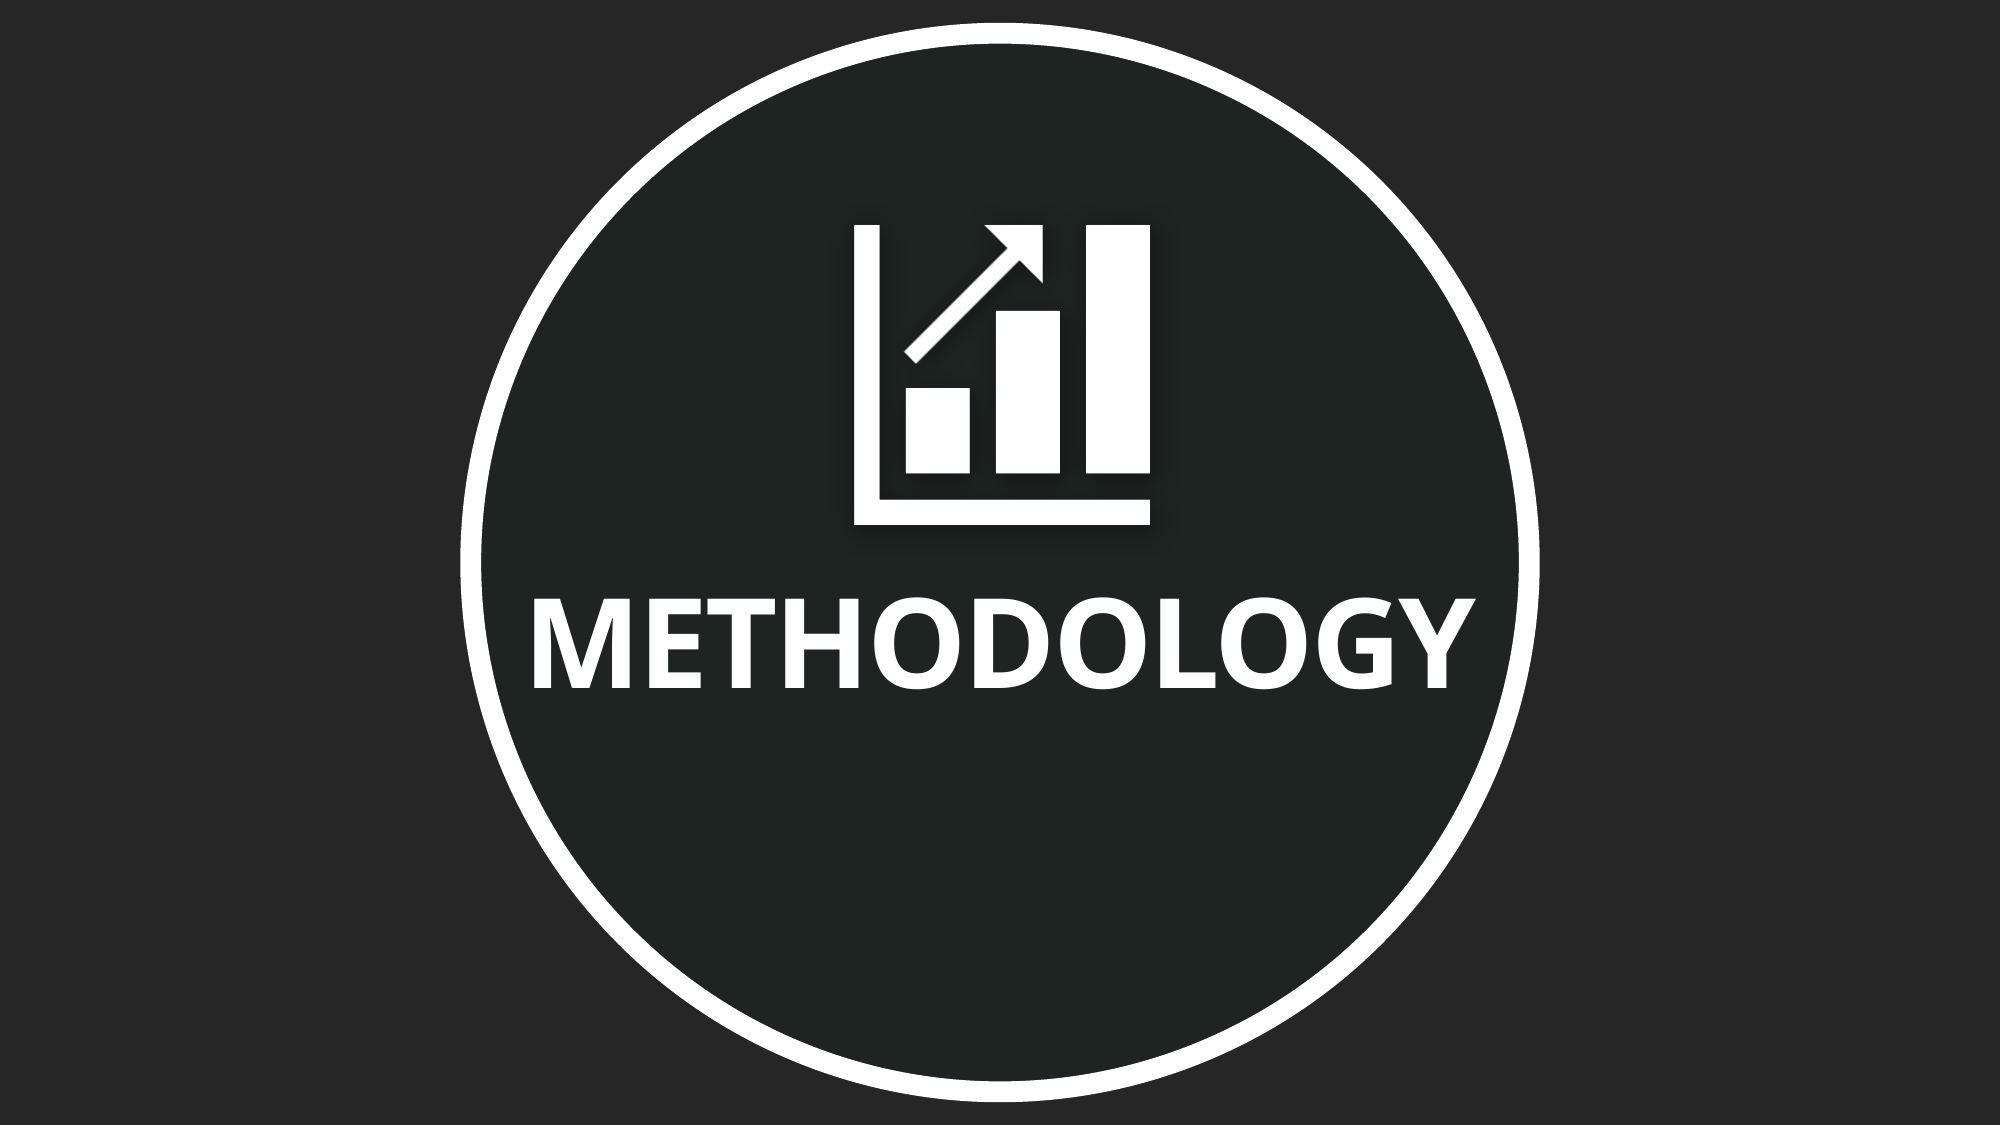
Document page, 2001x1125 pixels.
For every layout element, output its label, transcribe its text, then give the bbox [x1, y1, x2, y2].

text_box [493, 721, 1507, 1093]
text_box METHODOLOGY [483, 556, 1517, 721]
text_box [469, 32, 1531, 681]
picture [794, 169, 1206, 581]
